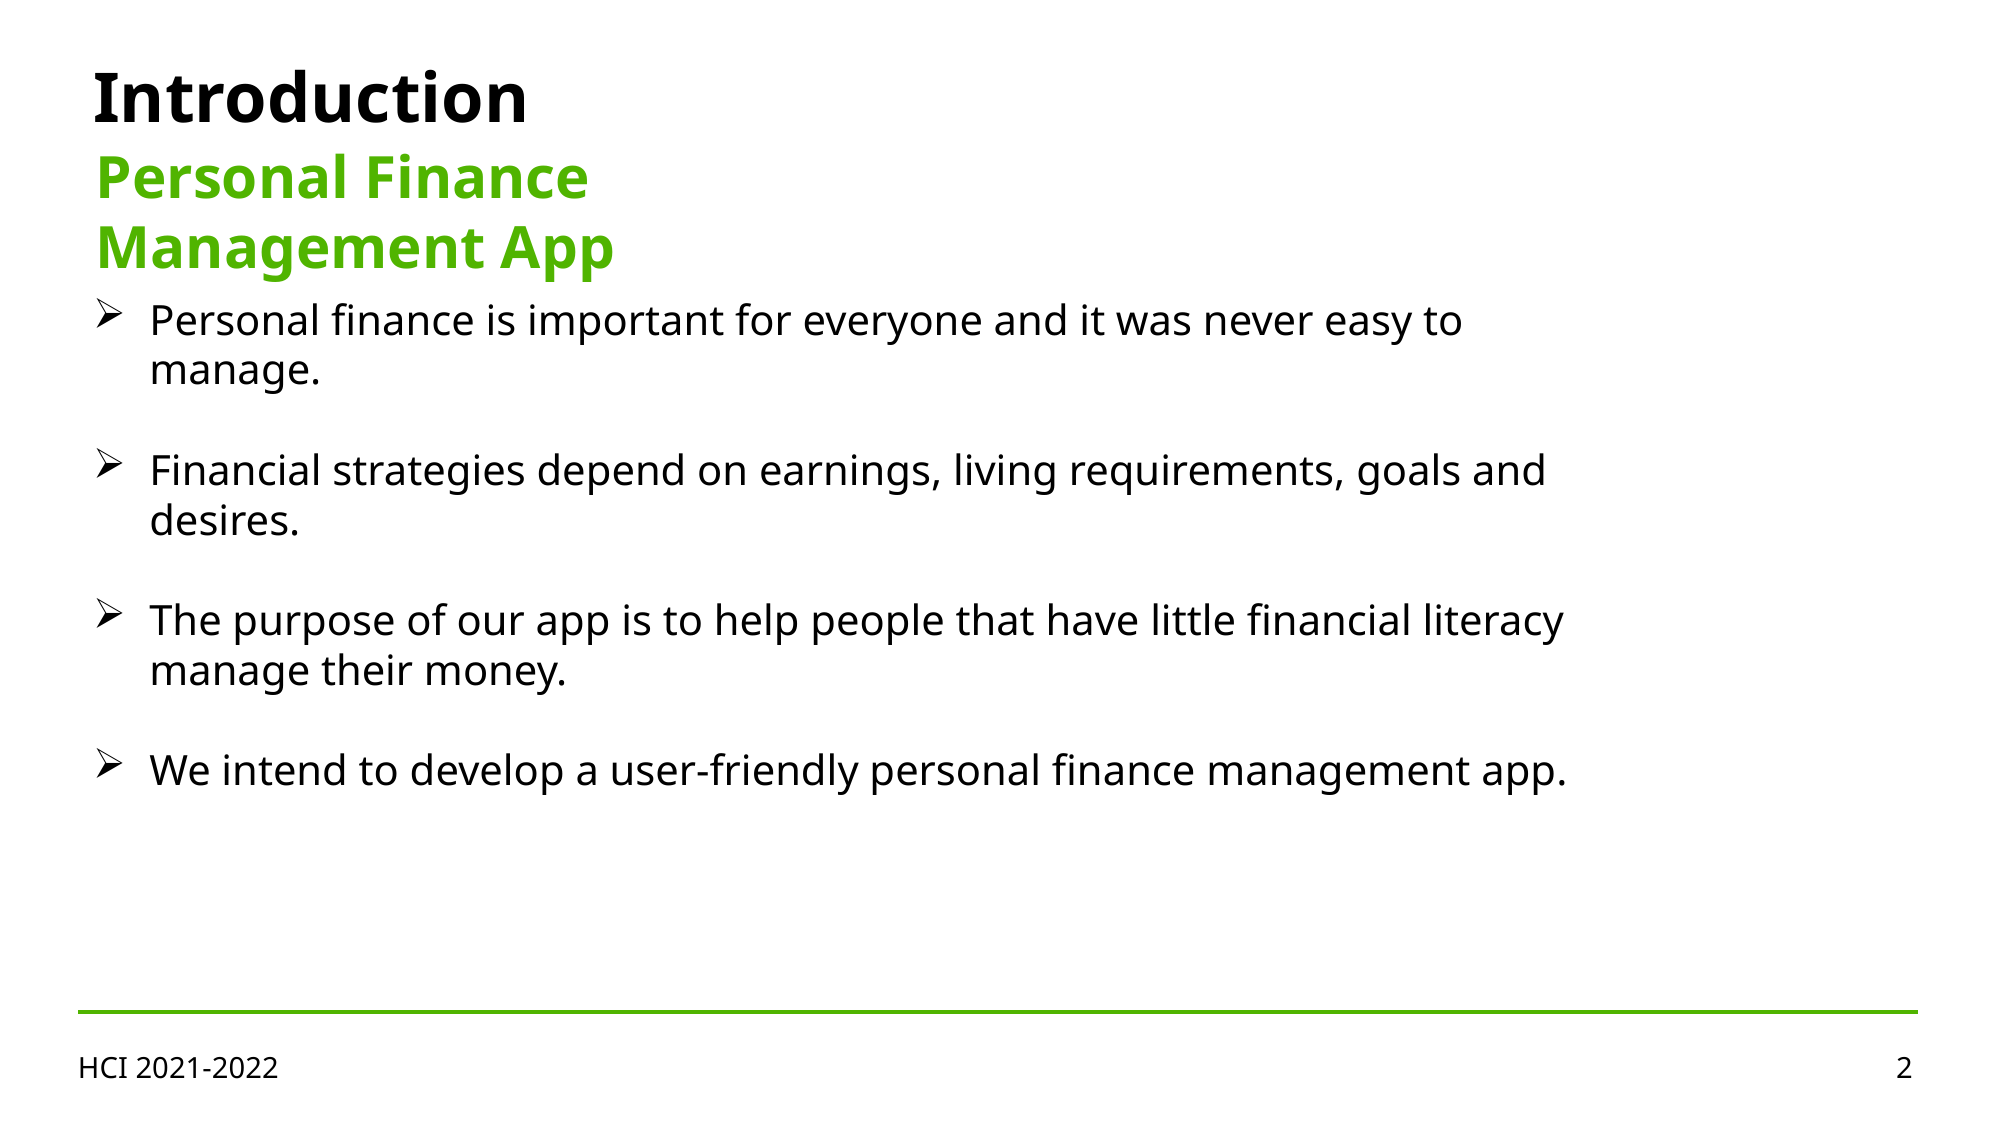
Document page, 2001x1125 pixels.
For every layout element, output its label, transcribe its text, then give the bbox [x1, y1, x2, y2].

text_box HCI 2021-2022 [63, 1041, 606, 1093]
text_box Personal finance is important for everyone and it was never easy to manage. Financial strategies depend on earnings, living requirements, goals and desires. The purpose of our app is to help people that have little financial literacy manage their money. We intend to develop a user-friendly personal finance management app. [78, 285, 1660, 852]
text_box Introduction [78, 54, 1922, 146]
text_box Personal Finance Management App [95, 140, 946, 280]
text_box 2 [1807, 1041, 1928, 1093]
